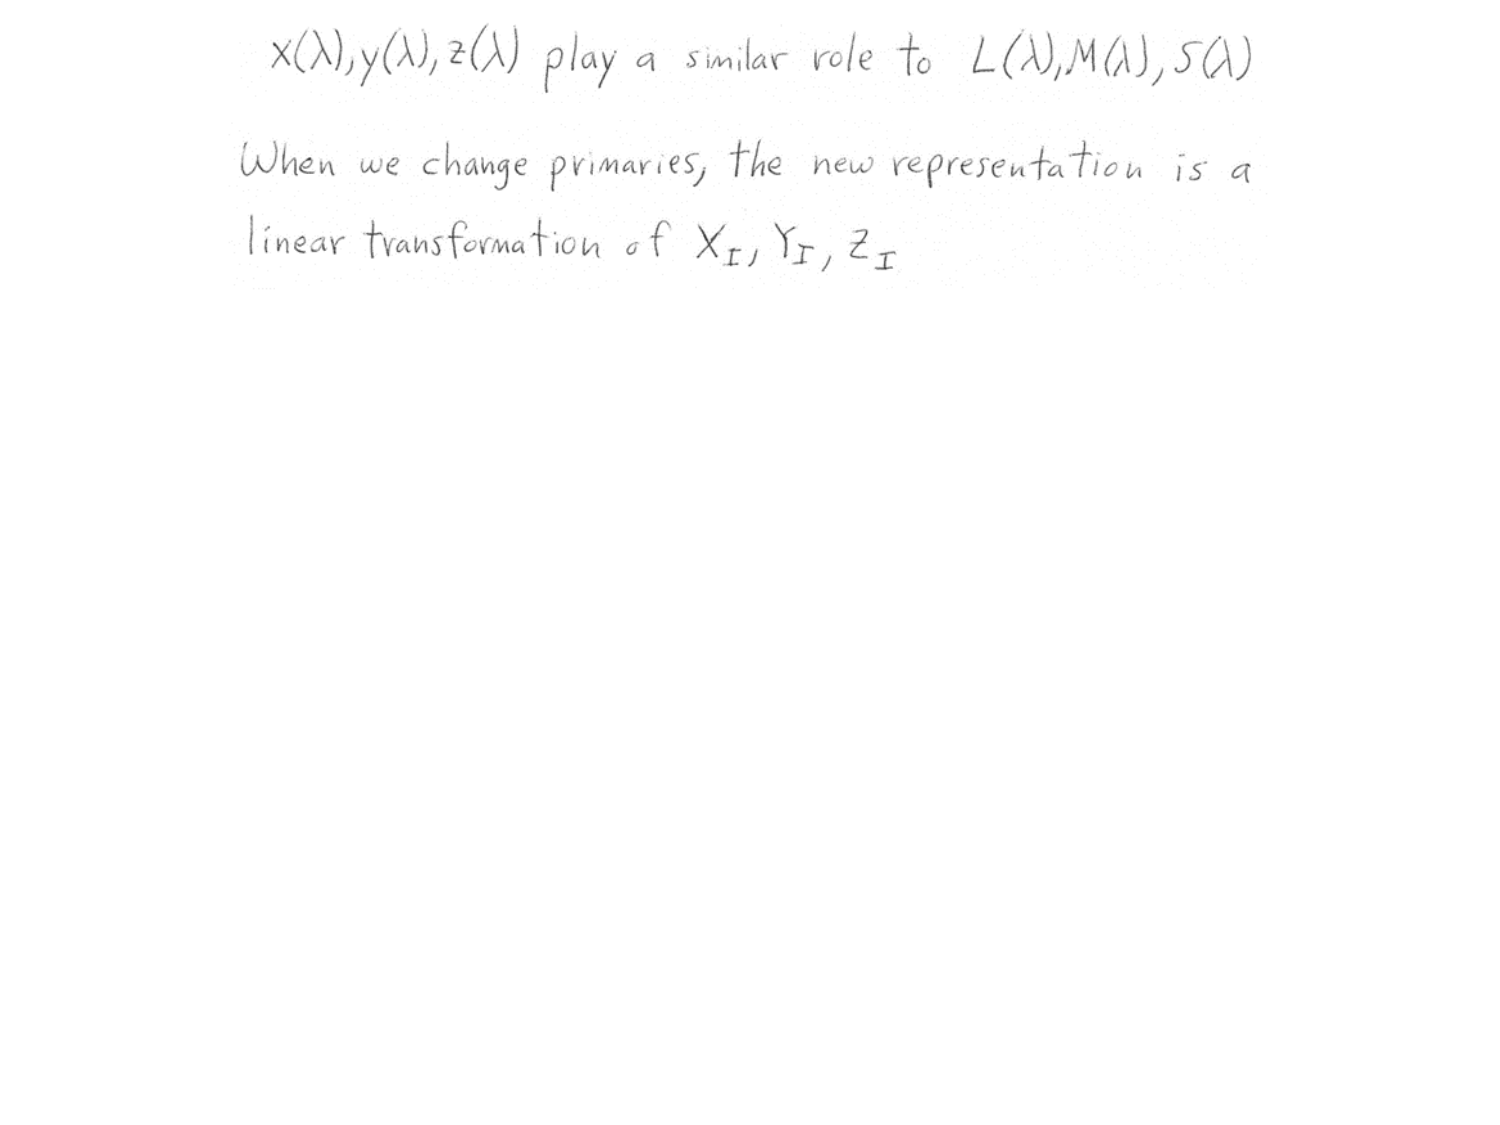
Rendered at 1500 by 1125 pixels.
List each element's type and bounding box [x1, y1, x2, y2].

picture [225, 119, 1275, 290]
picture [237, 14, 1263, 103]
